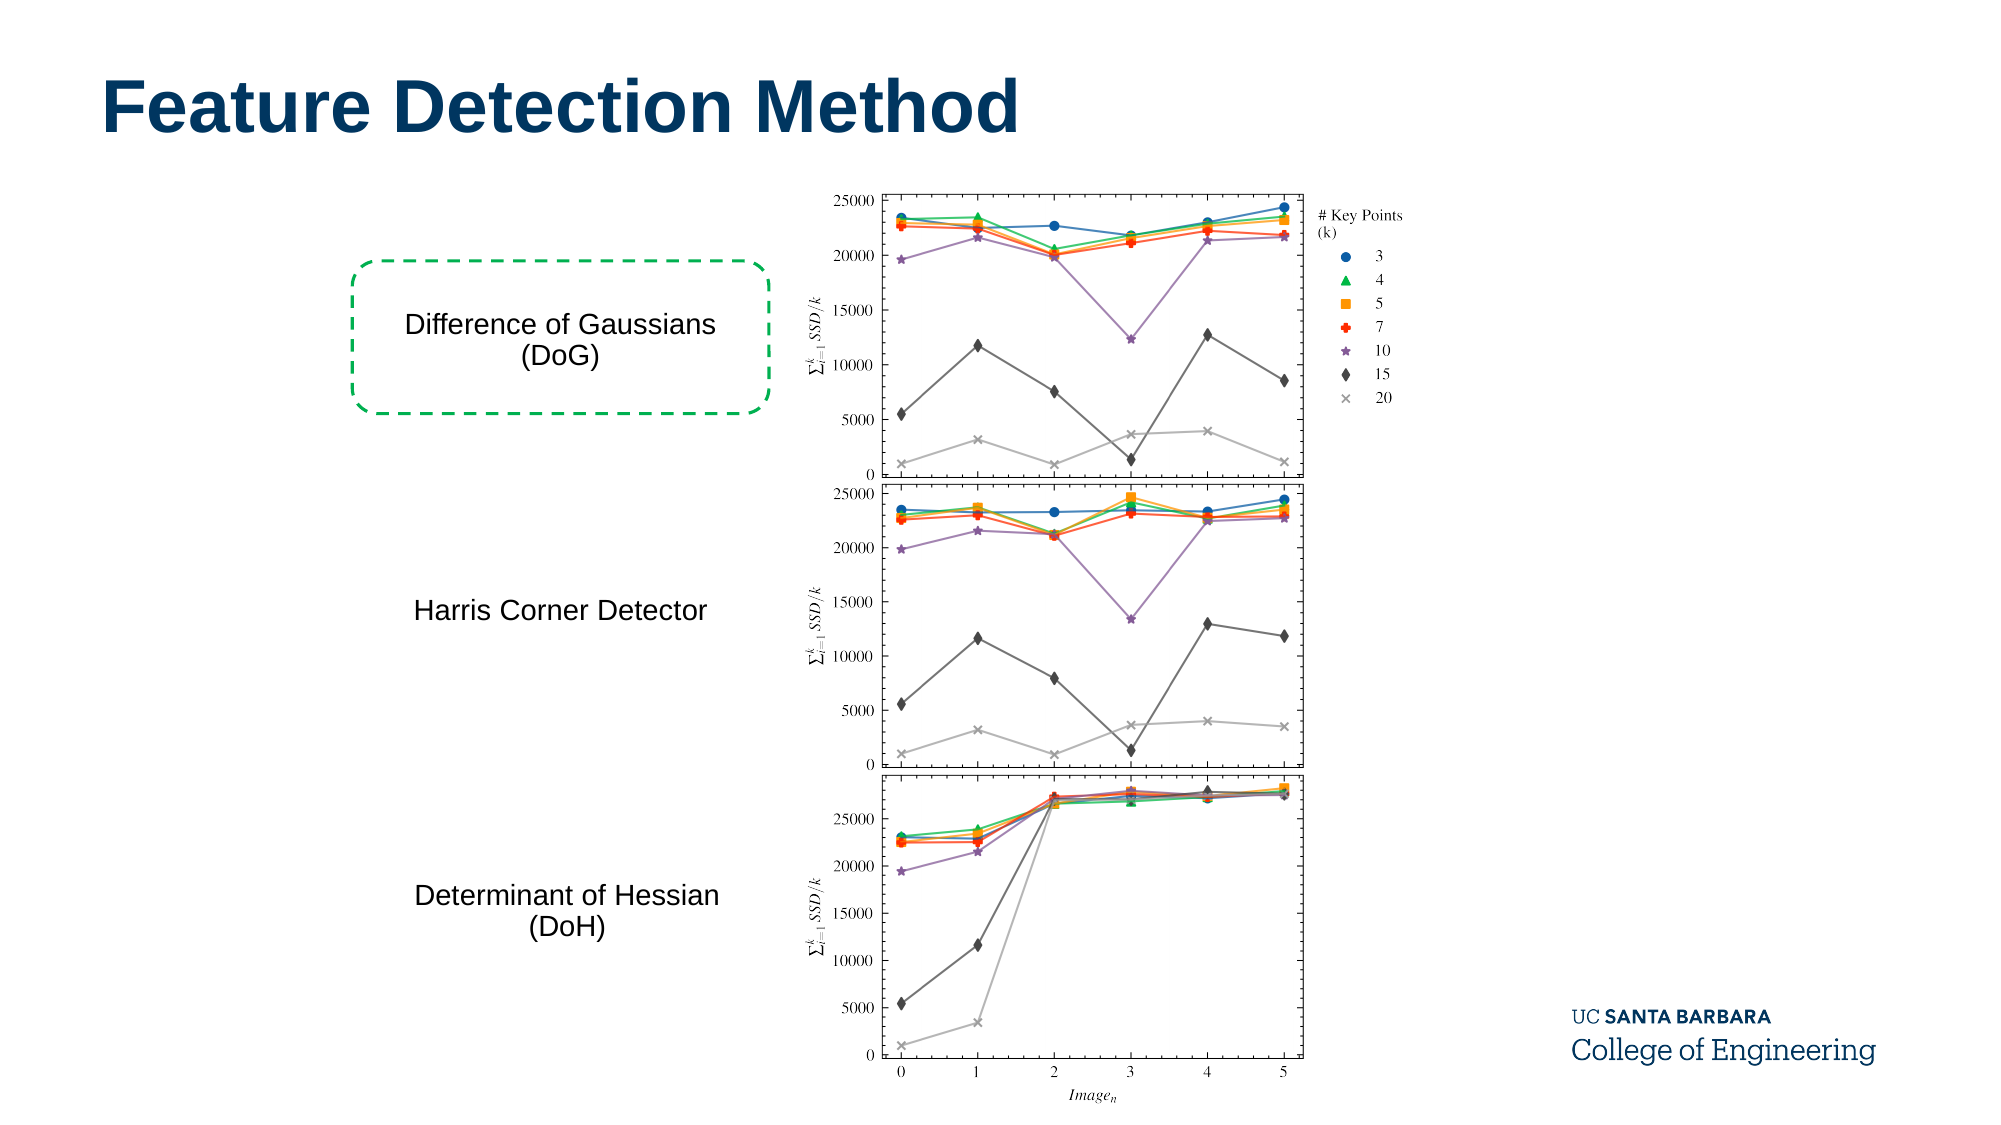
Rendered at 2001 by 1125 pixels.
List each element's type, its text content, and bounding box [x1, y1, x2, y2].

picture [1571, 1009, 1876, 1067]
text_box Harris Corner Detector [377, 562, 744, 660]
text_box Determinant of Hessian (DoH) [384, 834, 751, 988]
text_box [351, 259, 770, 415]
title Feature Detection Method [86, 59, 1914, 158]
picture [797, 187, 1417, 1111]
